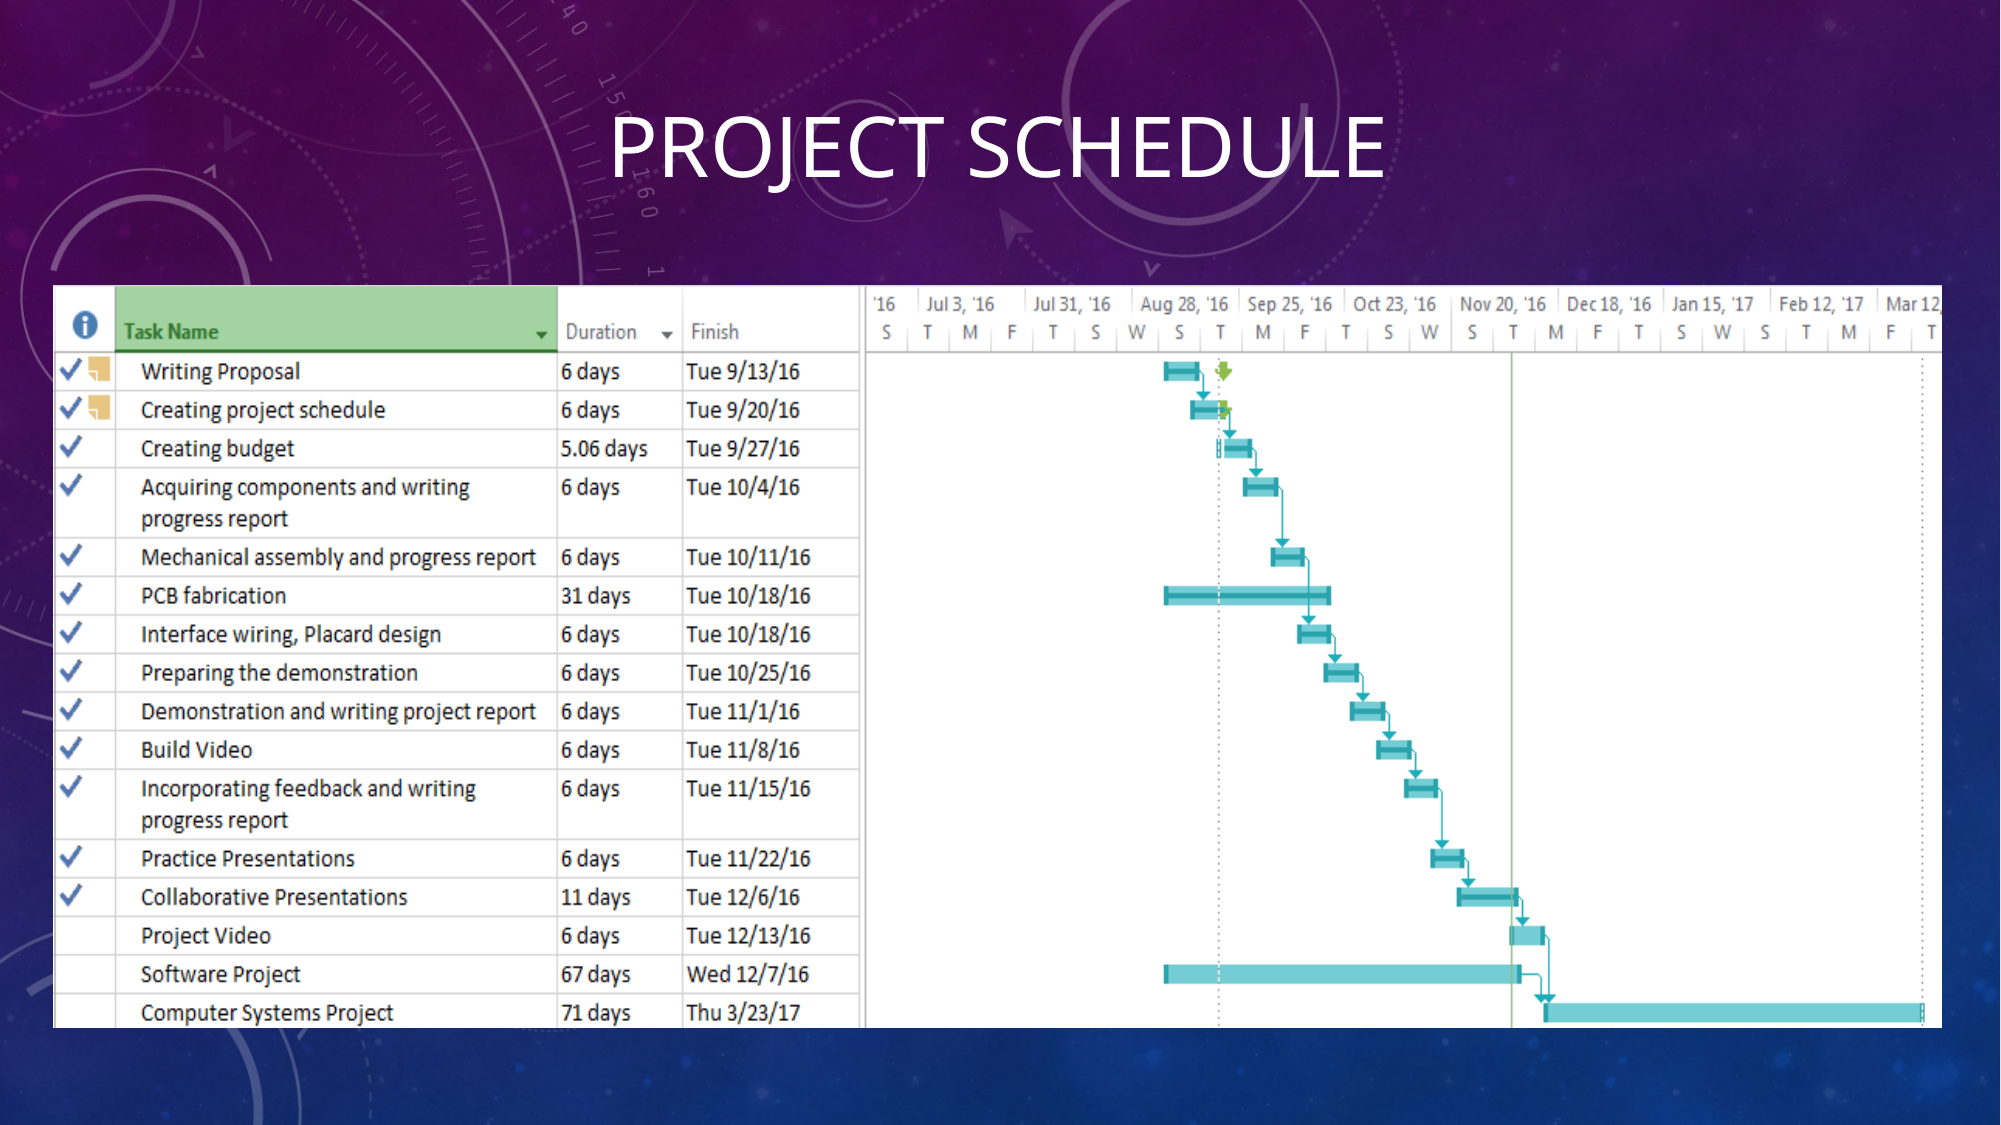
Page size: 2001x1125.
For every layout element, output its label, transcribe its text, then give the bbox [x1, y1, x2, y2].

picture [0, 0, 2001, 1125]
title Project Schedule [591, 74, 1405, 203]
